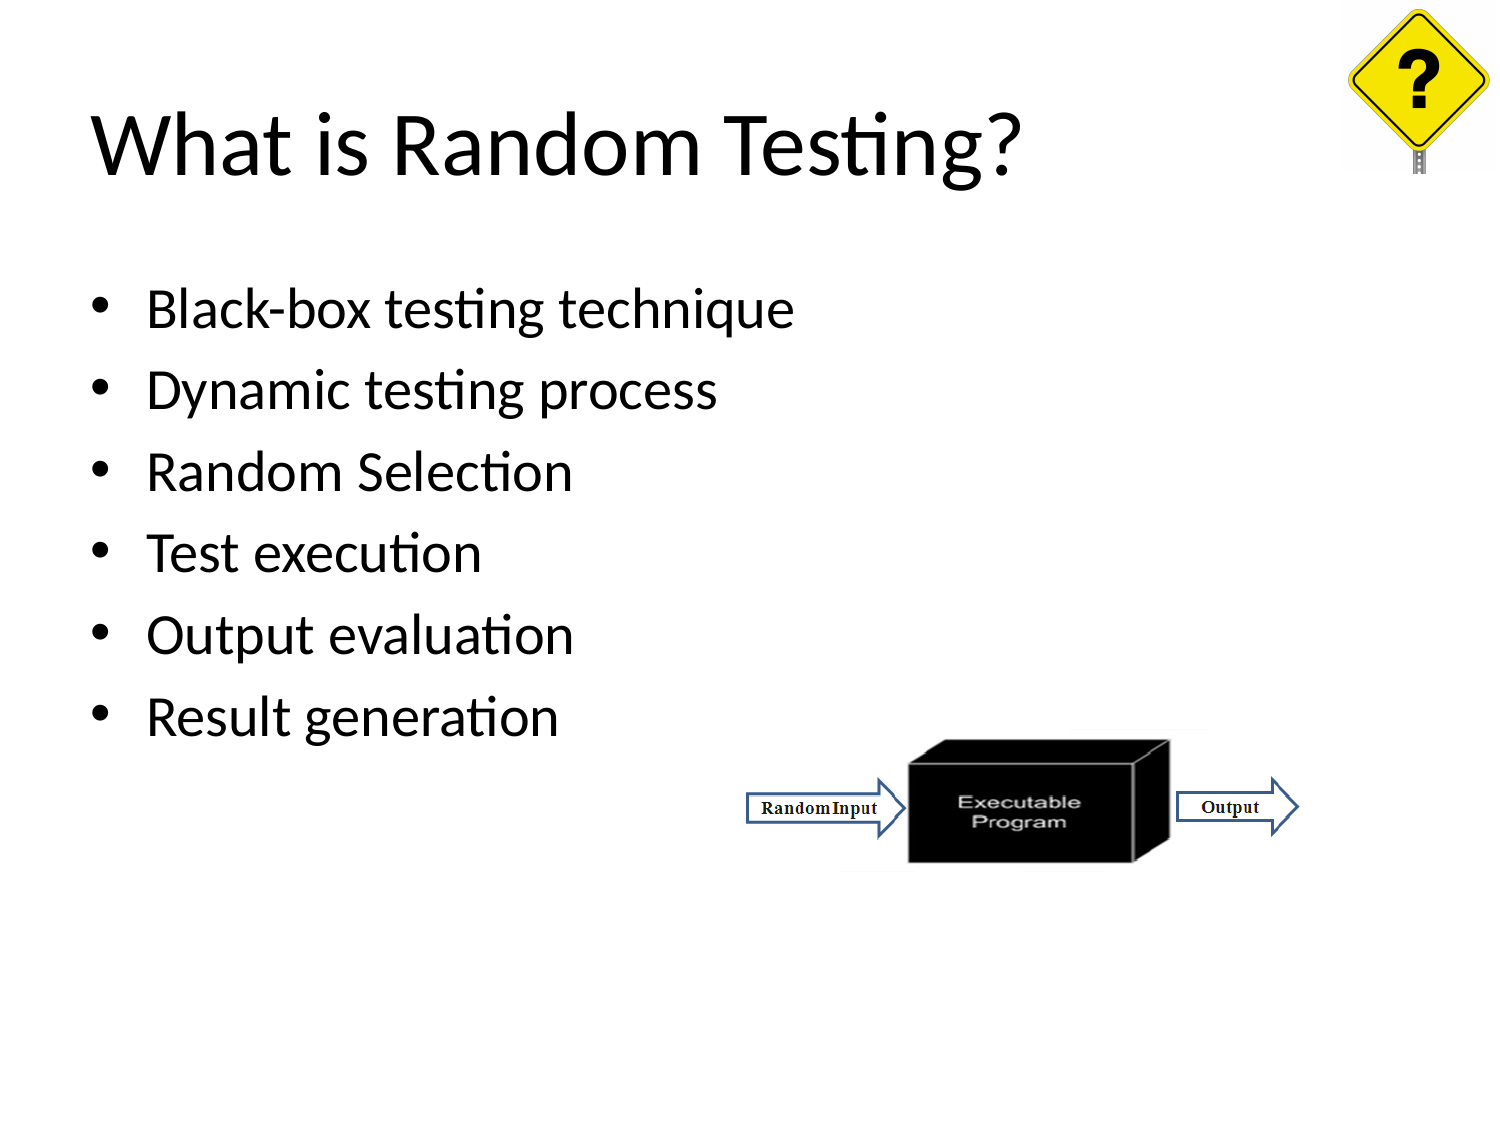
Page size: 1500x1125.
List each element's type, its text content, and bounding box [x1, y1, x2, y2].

title What is Random Testing? [75, 45, 1425, 233]
picture [734, 690, 1343, 904]
list Black-box testing technique Dynamic testing process Random Selection Test execution Output evaluation Result generation [75, 262, 1425, 1005]
picture [1342, 0, 1497, 174]
